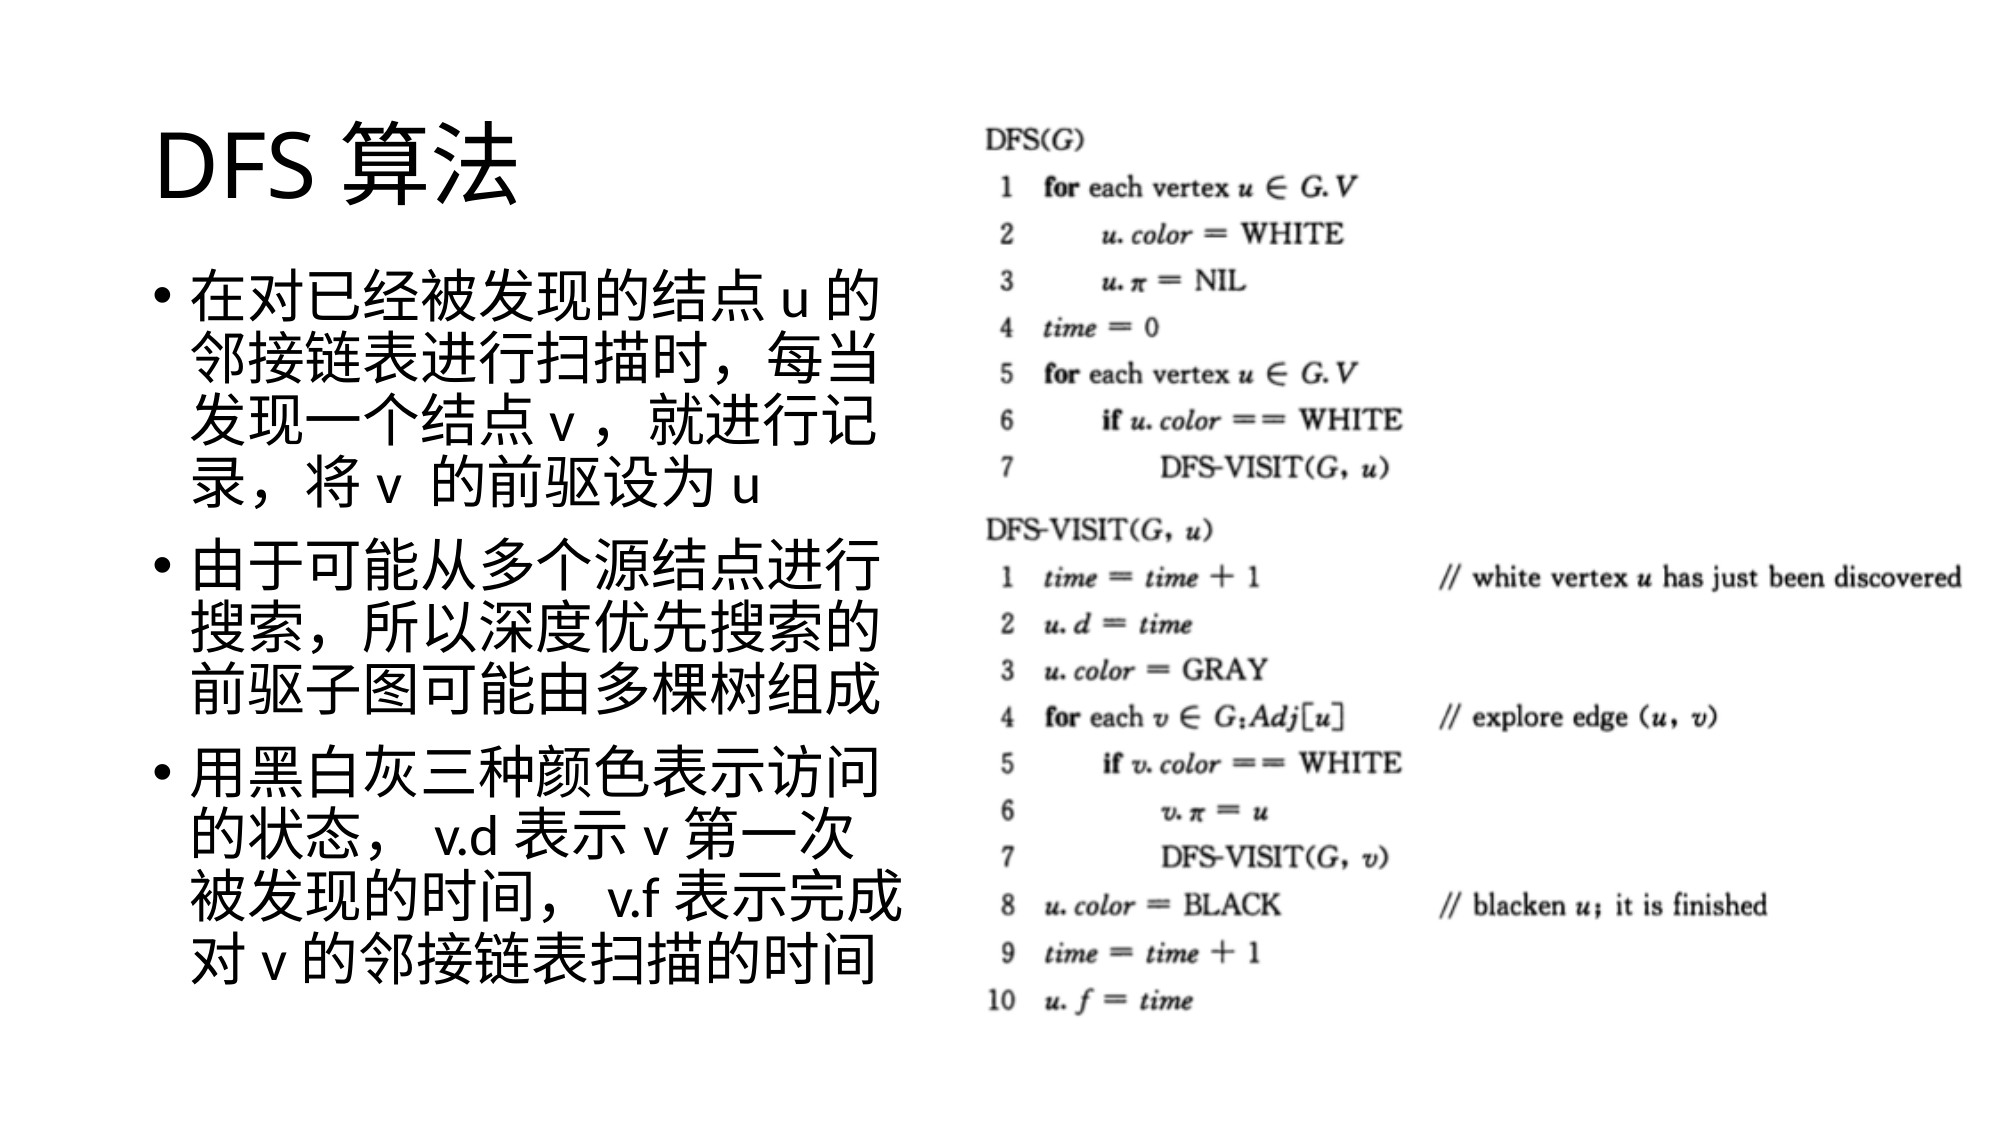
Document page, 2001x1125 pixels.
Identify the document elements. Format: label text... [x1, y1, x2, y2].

picture [958, 106, 1980, 1041]
title DFS算法 [137, 59, 1863, 278]
list 在对已经被发现的结点u的邻接链表进行扫描时，每当发现一个结点v，就进行记录，将v 的前驱设为u 由于可能从多个源结点进行搜索，所以深度优先搜索的前驱子图可能由多棵树组成 用黑白灰三种颜色表示访问的状态，v.d表示v第一次被发现的时间，v.f表示完成对v的邻接链表扫描的时间 [137, 259, 924, 1058]
